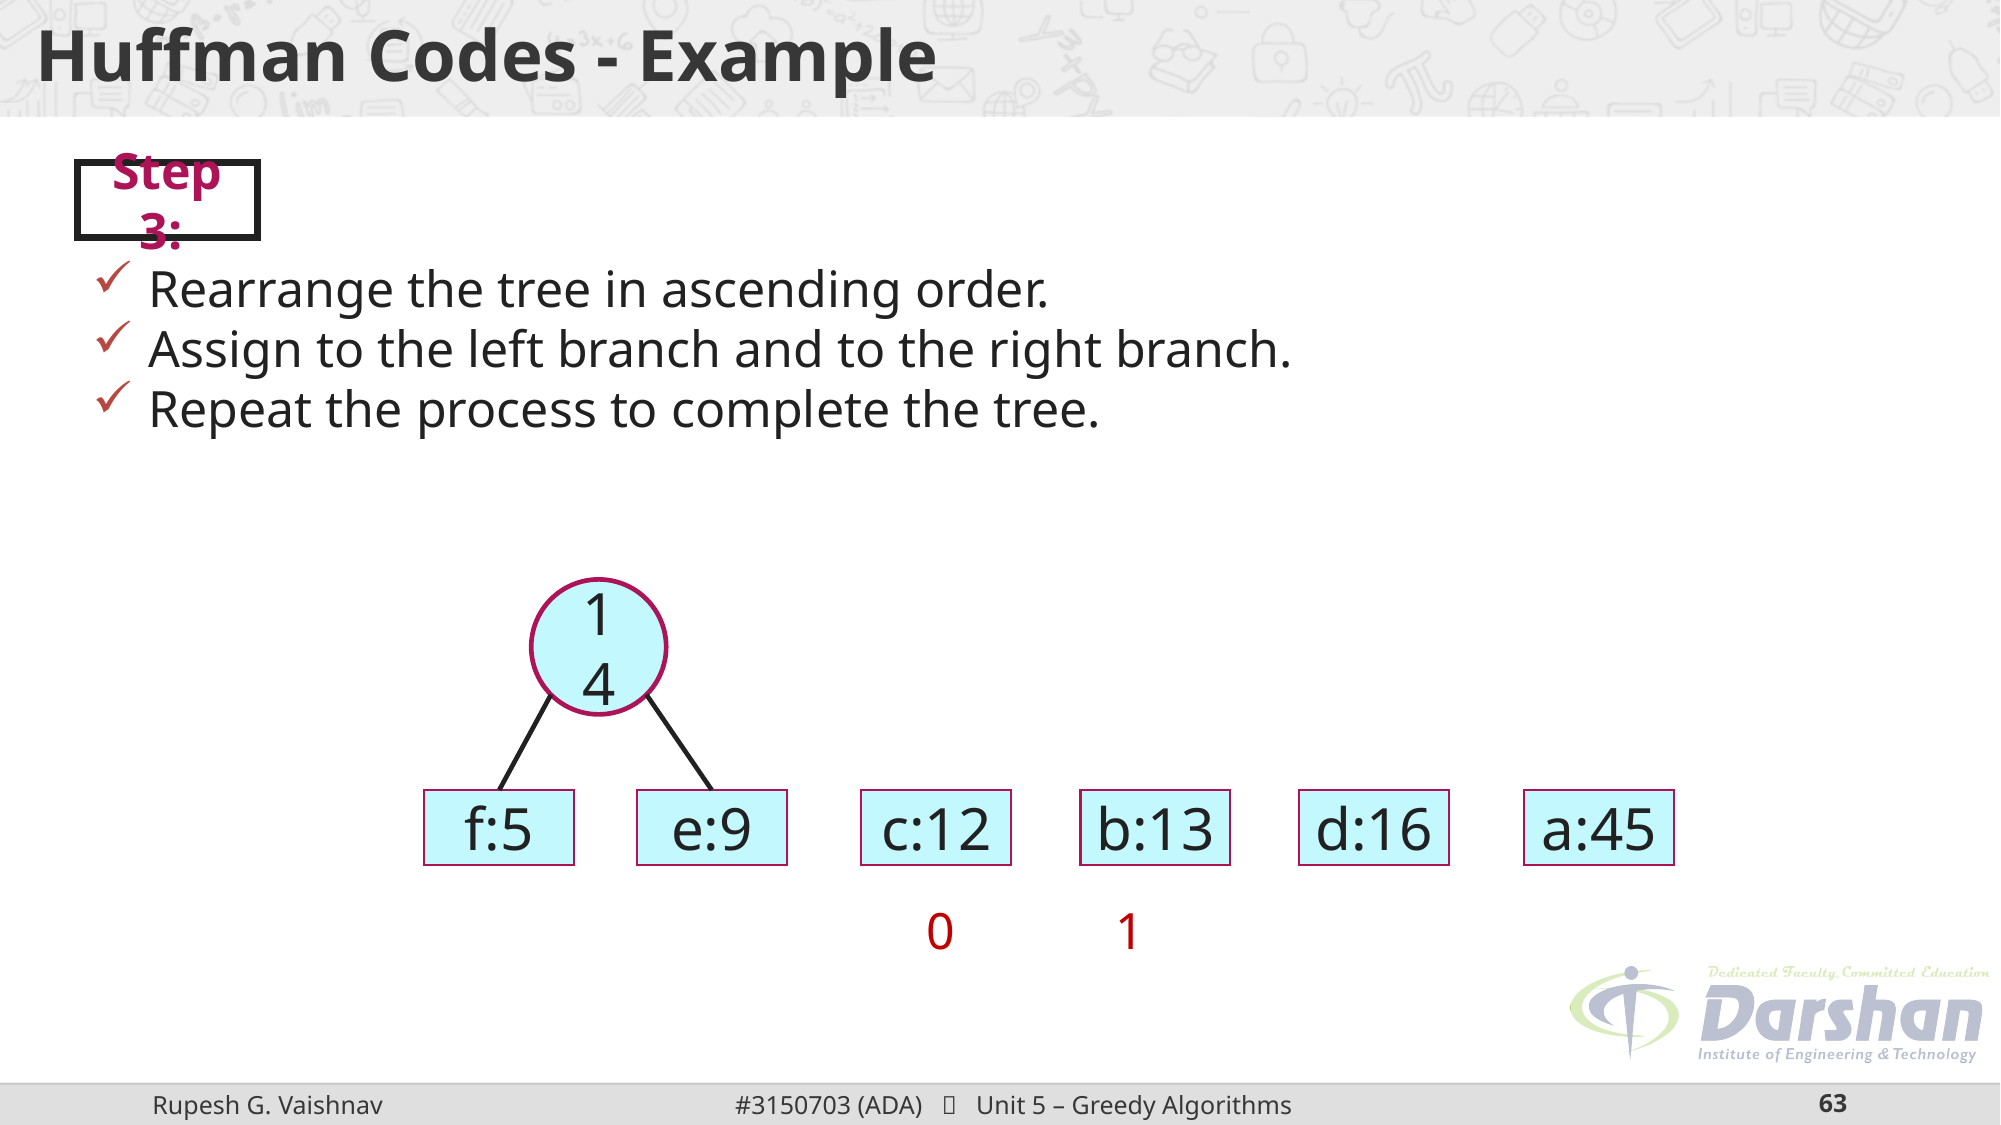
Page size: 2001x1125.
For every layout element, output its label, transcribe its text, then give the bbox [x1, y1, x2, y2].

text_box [1570, 966, 1990, 1063]
text_box b:13 [1079, 789, 1231, 866]
text_box a:45 [1523, 789, 1675, 866]
text_box Step 3: [77, 161, 259, 238]
title Huffman Codes - Example [0, 0, 2000, 117]
text_box 0 [911, 891, 972, 967]
text_box c:12 [860, 789, 1012, 866]
text_box d:16 [1298, 789, 1450, 866]
text_box 1 [1101, 891, 1162, 967]
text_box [424, 579, 787, 865]
